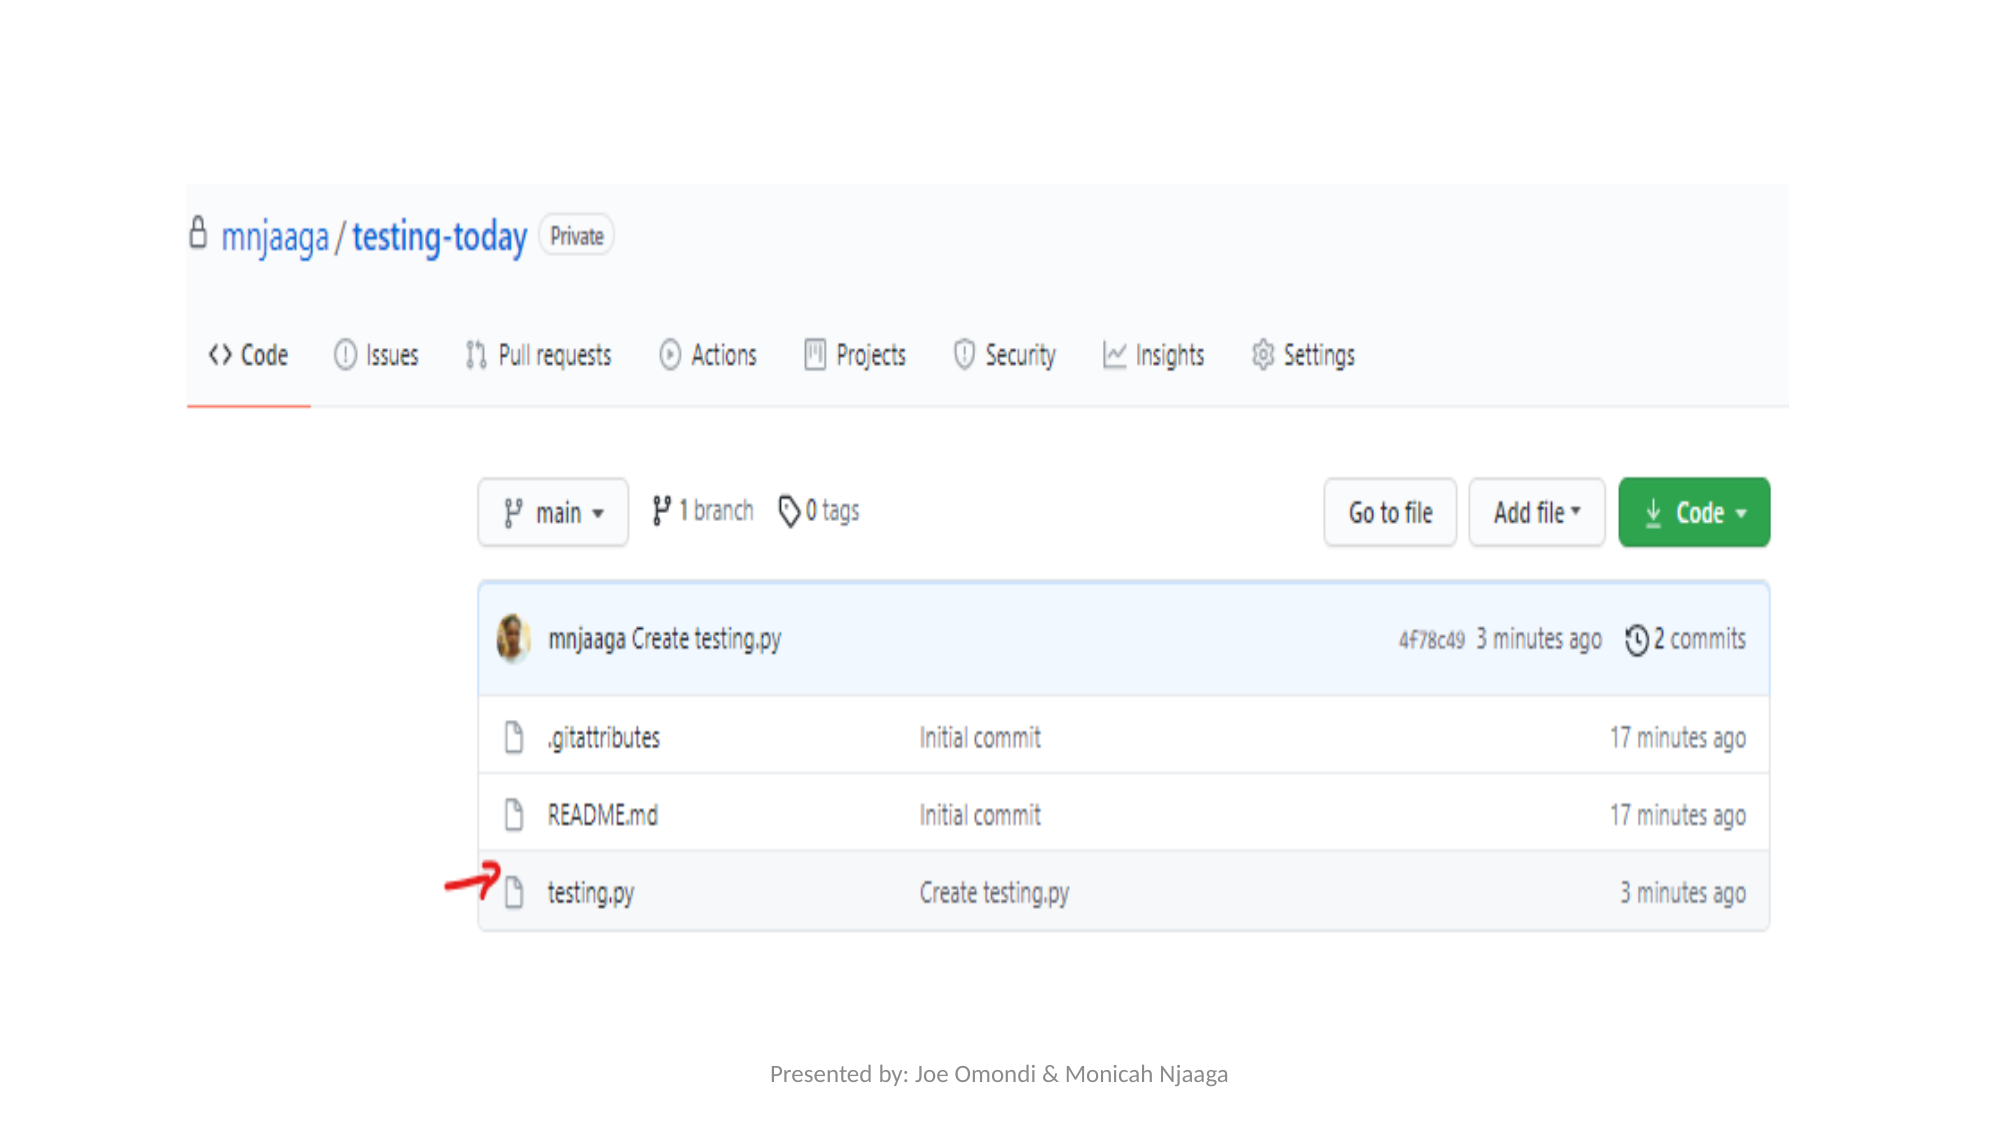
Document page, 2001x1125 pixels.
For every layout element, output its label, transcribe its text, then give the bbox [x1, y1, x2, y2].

picture [186, 184, 1789, 965]
footer Presented by: Joe Omondi & Monicah Njaaga [662, 1042, 1338, 1103]
